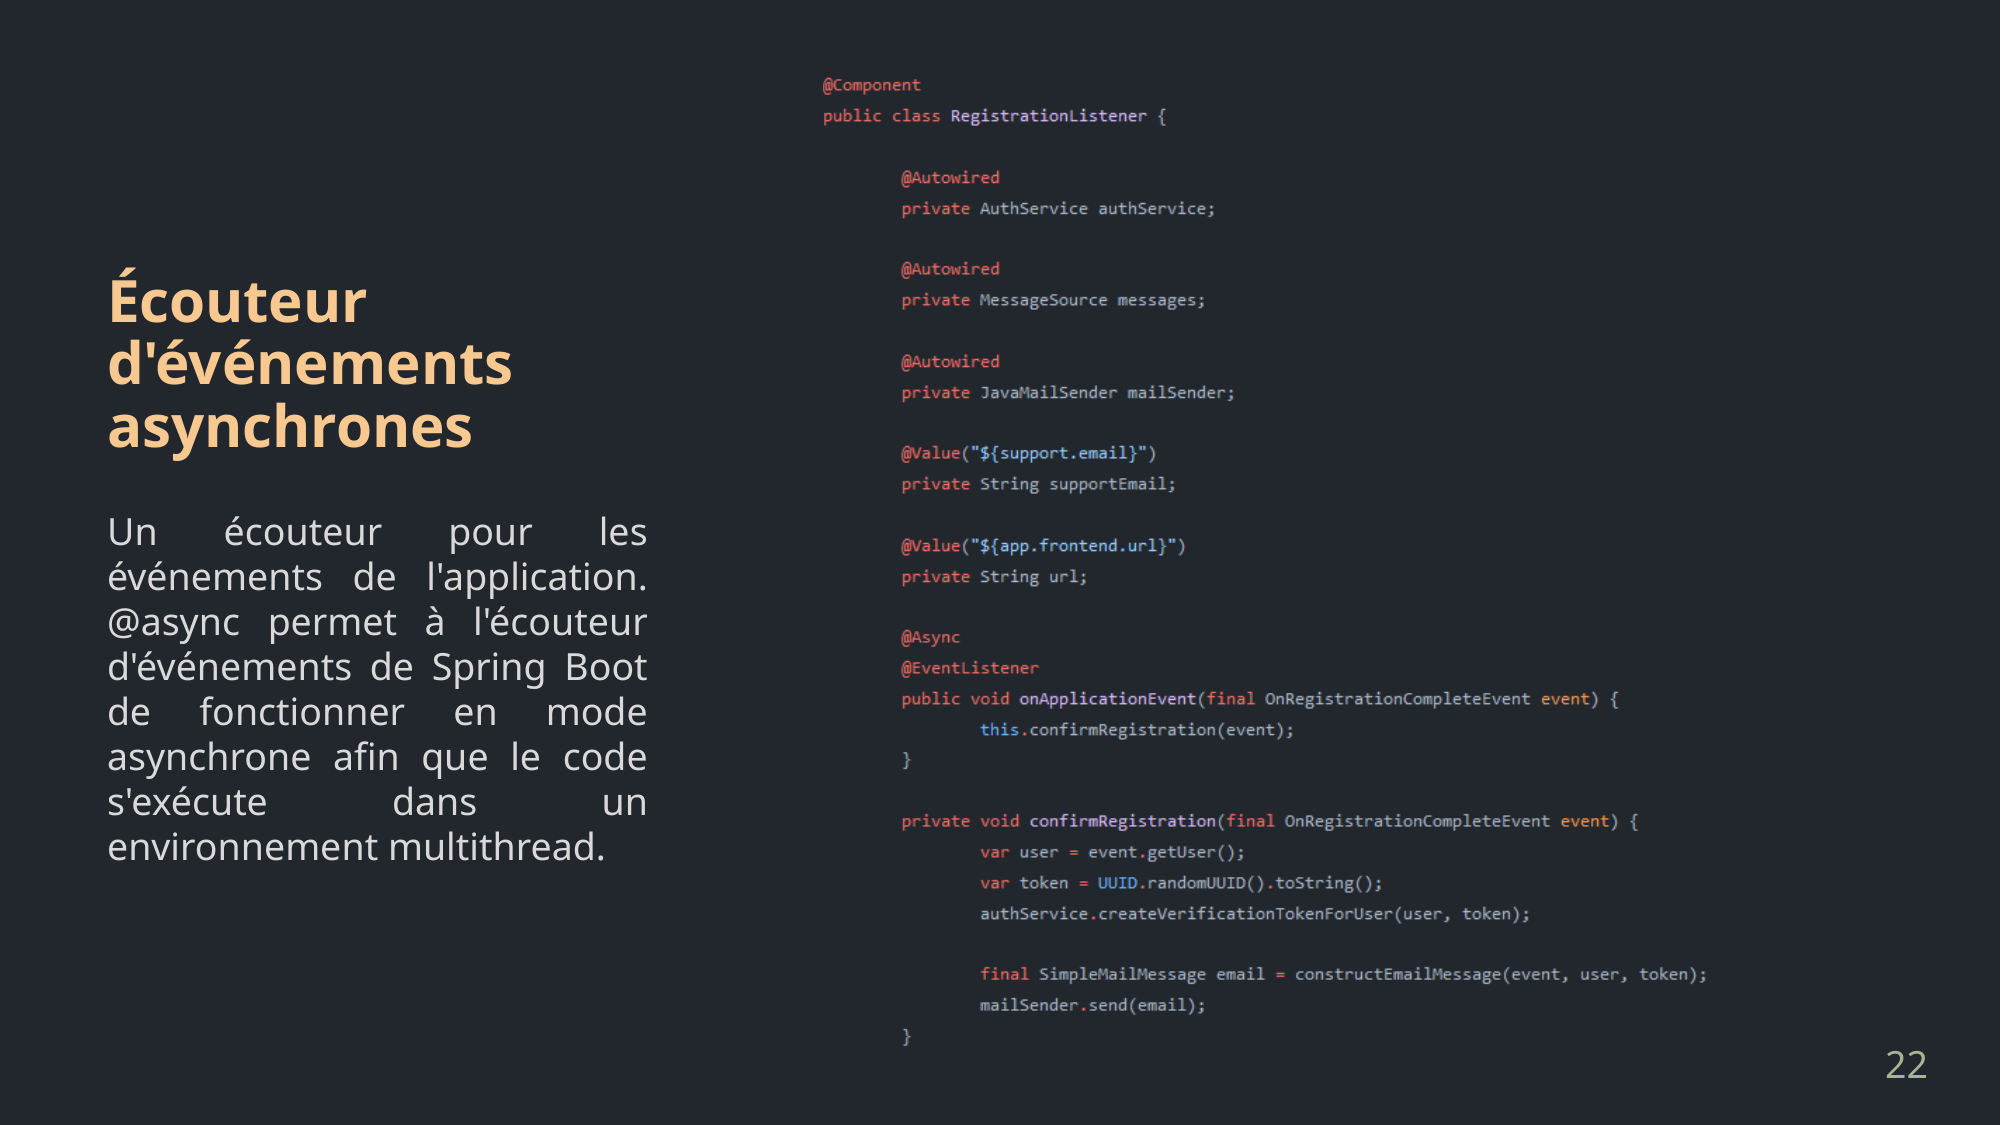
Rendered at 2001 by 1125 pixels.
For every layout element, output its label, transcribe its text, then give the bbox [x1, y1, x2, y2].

title Écouteur d'événements asynchrones [92, 240, 730, 469]
text_box 22 [56, 1033, 1944, 1094]
list Un écouteur pour les événements de l'application. @async permet à l'écouteur d'événements de Spring Boot de fonctionner en mode asynchrone afin que le code s'exécute dans un environnement multithread. [92, 500, 664, 894]
picture [822, 71, 1718, 1054]
